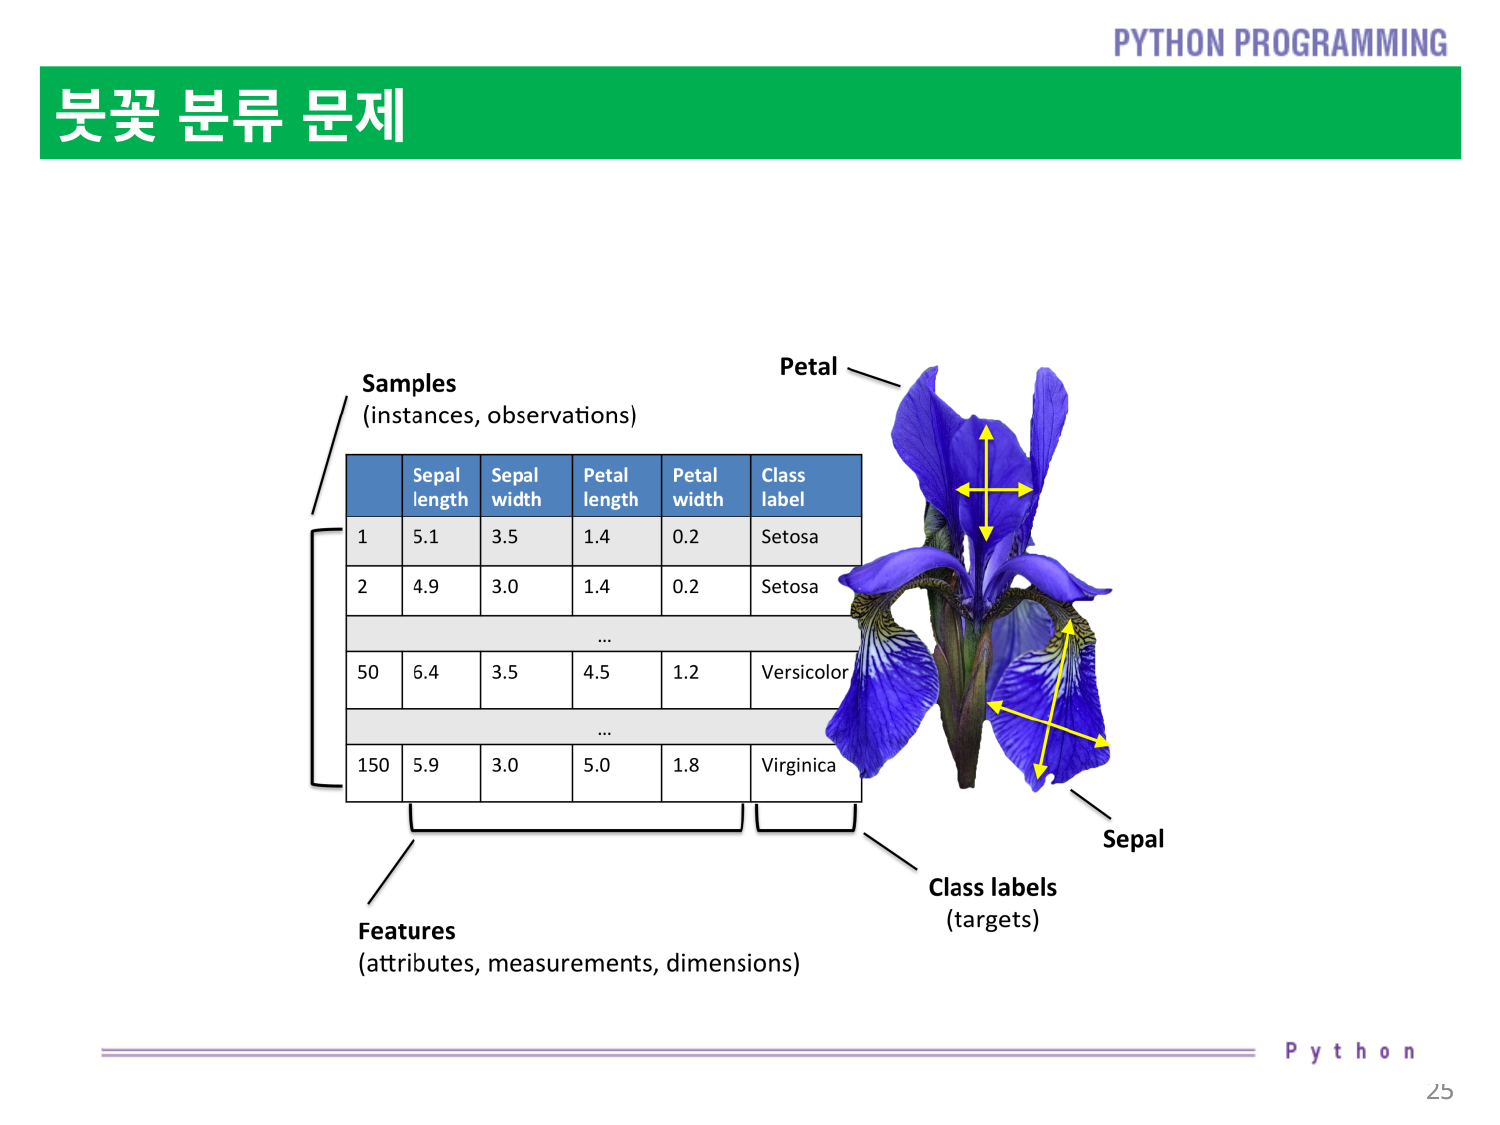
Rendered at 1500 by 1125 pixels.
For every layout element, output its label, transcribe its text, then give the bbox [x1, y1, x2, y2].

slide_number 25 [1119, 1071, 1470, 1112]
picture [18, 209, 1483, 1084]
picture [1106, 13, 1462, 66]
title 붓꽃 분류 문제 [39, 76, 1444, 152]
